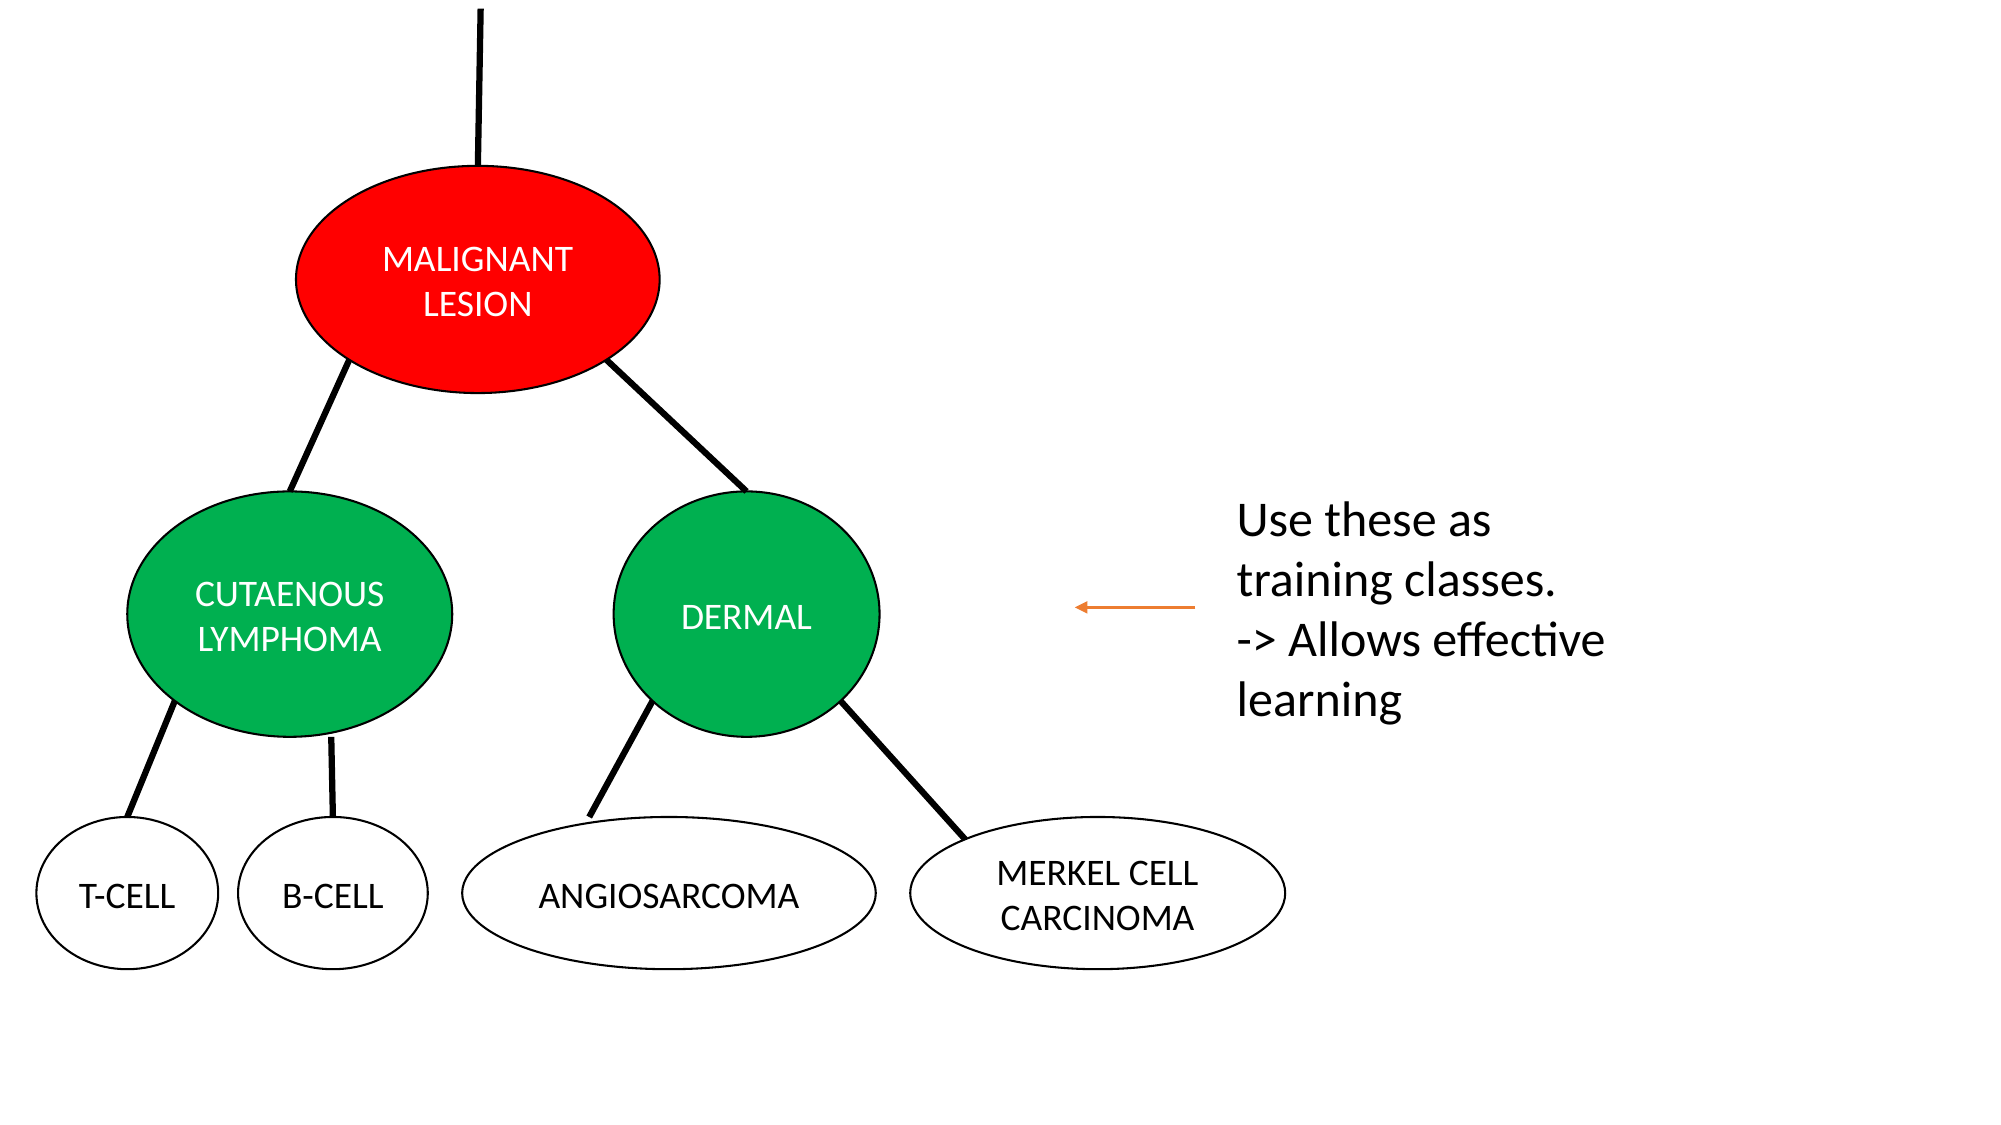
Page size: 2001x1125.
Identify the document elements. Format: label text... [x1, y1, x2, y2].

text_box MERKEL CELL CARCINOMA [909, 815, 1287, 971]
text_box MALIGNANT LESION [294, 164, 661, 395]
text_box T-CELL [35, 815, 220, 971]
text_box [606, 359, 747, 492]
text_box B-CELL [237, 816, 429, 971]
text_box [840, 700, 966, 840]
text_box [289, 359, 350, 492]
text_box ANGIOSARCOMA [461, 815, 877, 971]
text_box CUTAENOUS LYMPHOMA [126, 490, 454, 738]
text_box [127, 700, 175, 818]
text_box Use these as training classes. -> Allows effective learning [1221, 479, 1669, 735]
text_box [589, 700, 653, 818]
text_box DERMAL [612, 490, 881, 738]
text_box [477, 8, 481, 166]
